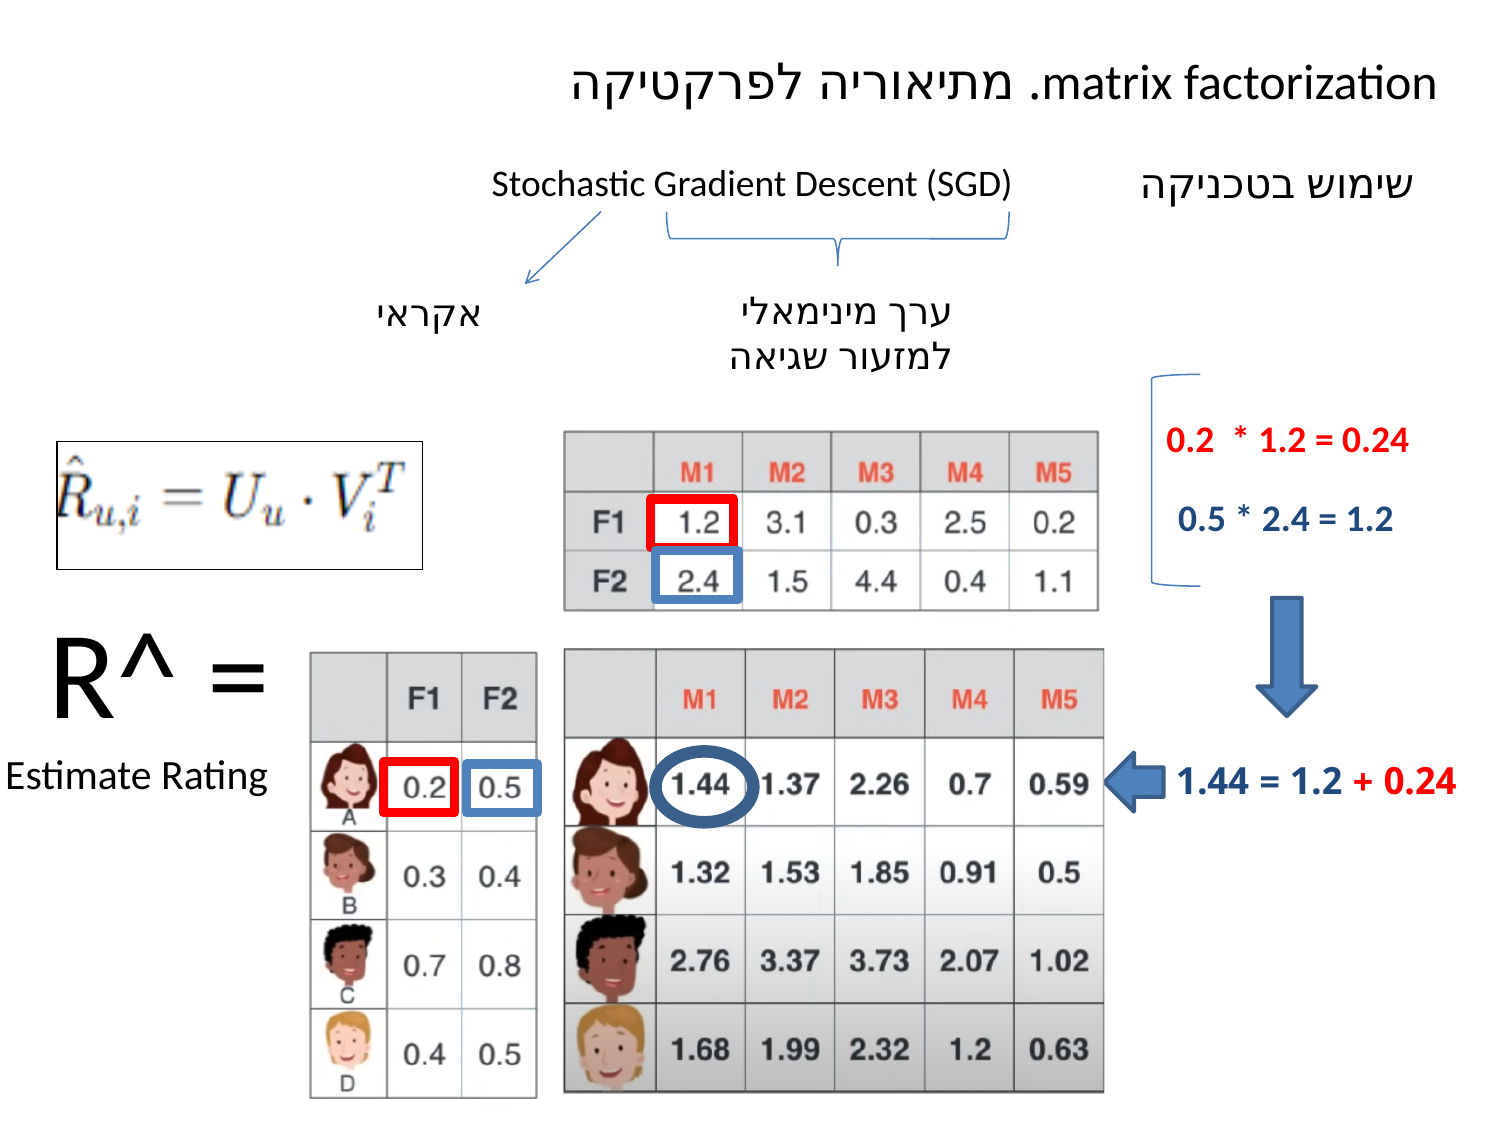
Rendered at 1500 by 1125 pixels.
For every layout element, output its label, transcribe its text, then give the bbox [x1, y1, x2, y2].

text_box 0.24 + 1.2 = 1.44 [1161, 749, 1472, 810]
text_box [1110, 750, 1166, 814]
text_box Estimate Rating [0, 740, 289, 805]
text_box שימוש בטכניקה [1124, 149, 1430, 214]
text_box 0.2 * 1.2 = 0.24 [1201, 407, 1471, 468]
picture [57, 441, 422, 570]
text_box אקראי [331, 282, 498, 342]
text_box [1255, 595, 1319, 719]
text_box matrix factorization. מתיאוריה לפרקטיקה [554, 42, 1453, 118]
text_box ערך מינימאלי למזעור שגיאה [678, 280, 968, 385]
picture [562, 644, 1105, 1095]
text_box Stochastic Gradient Descent (SGD) [414, 151, 1028, 211]
picture [294, 408, 1143, 1119]
text_box [665, 211, 1010, 267]
text_box 0.5 * 2.4 = 1.2 [1201, 486, 1448, 547]
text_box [524, 211, 602, 285]
text_box [1150, 373, 1201, 587]
text_box R^ = [34, 586, 349, 740]
